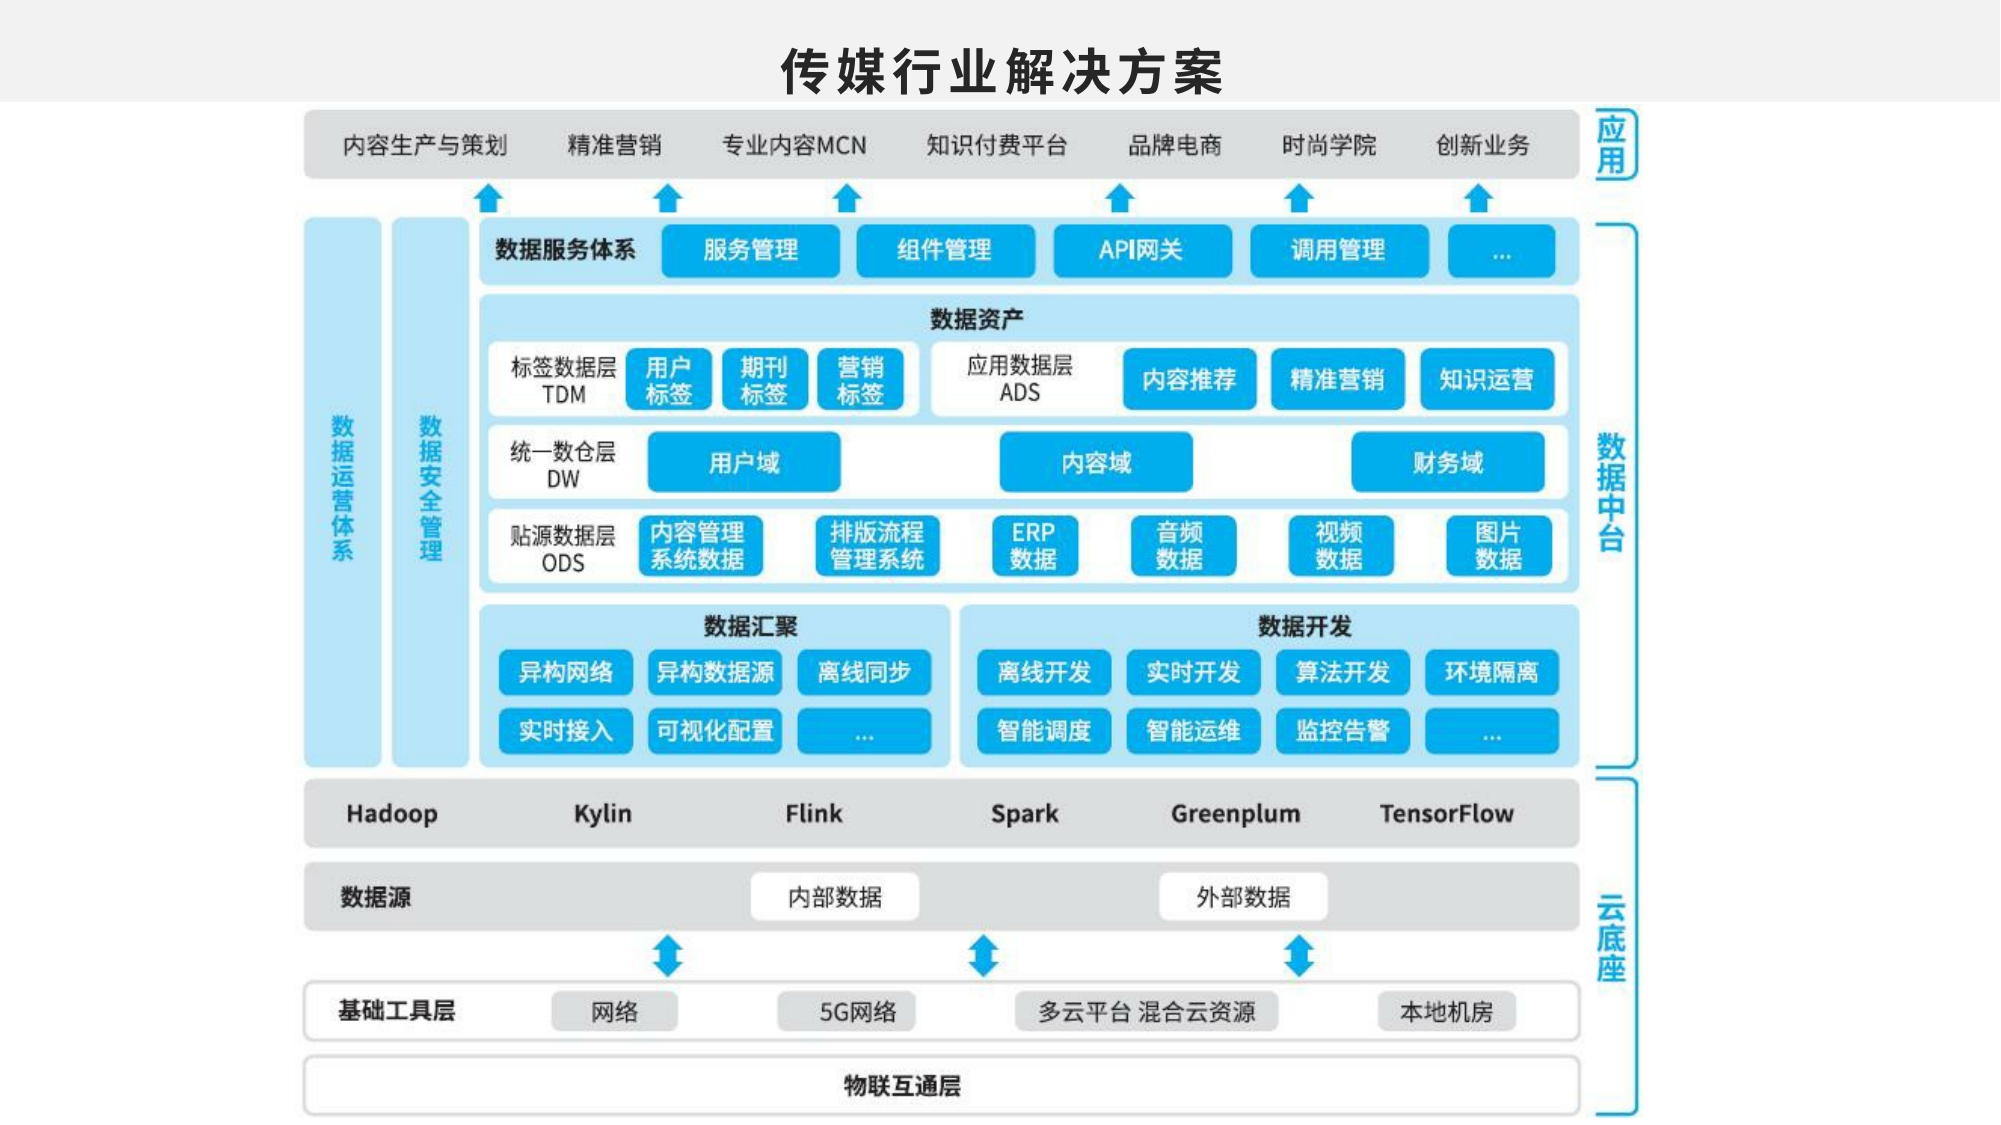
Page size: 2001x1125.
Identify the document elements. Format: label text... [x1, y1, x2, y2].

text_box 传媒行业解决方案 [200, 14, 1804, 137]
picture [294, 104, 1643, 1125]
text_box [0, 0, 2000, 103]
